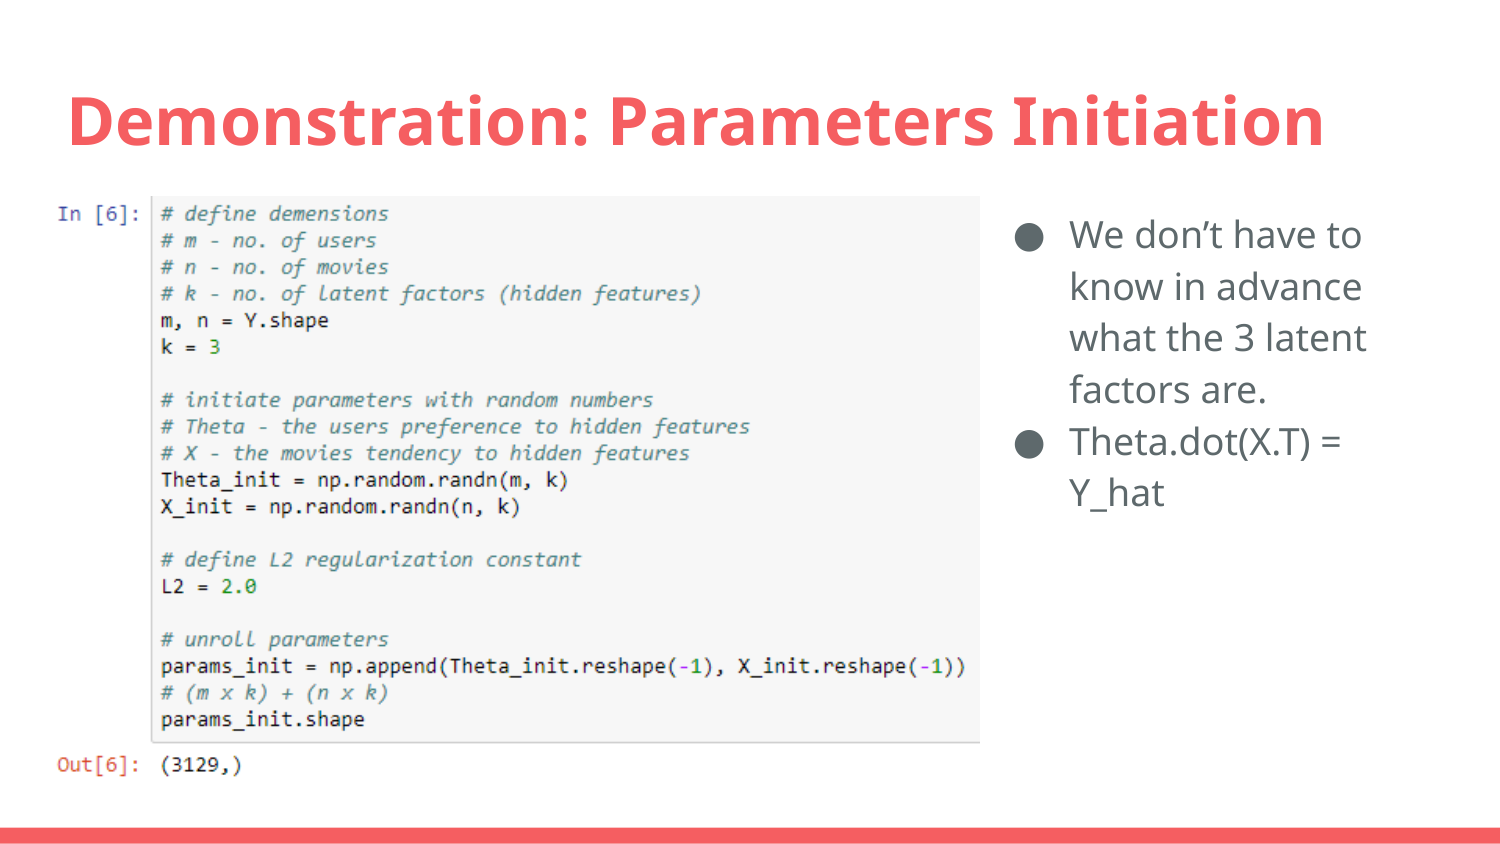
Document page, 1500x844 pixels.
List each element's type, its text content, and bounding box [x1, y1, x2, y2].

picture [50, 196, 980, 789]
list We don’t have to know in advance what the 3 latent factors are. Theta.dot(X.T) = Y_hat [979, 189, 1457, 750]
title Demonstration: Parameters Initiation [51, 64, 1449, 167]
